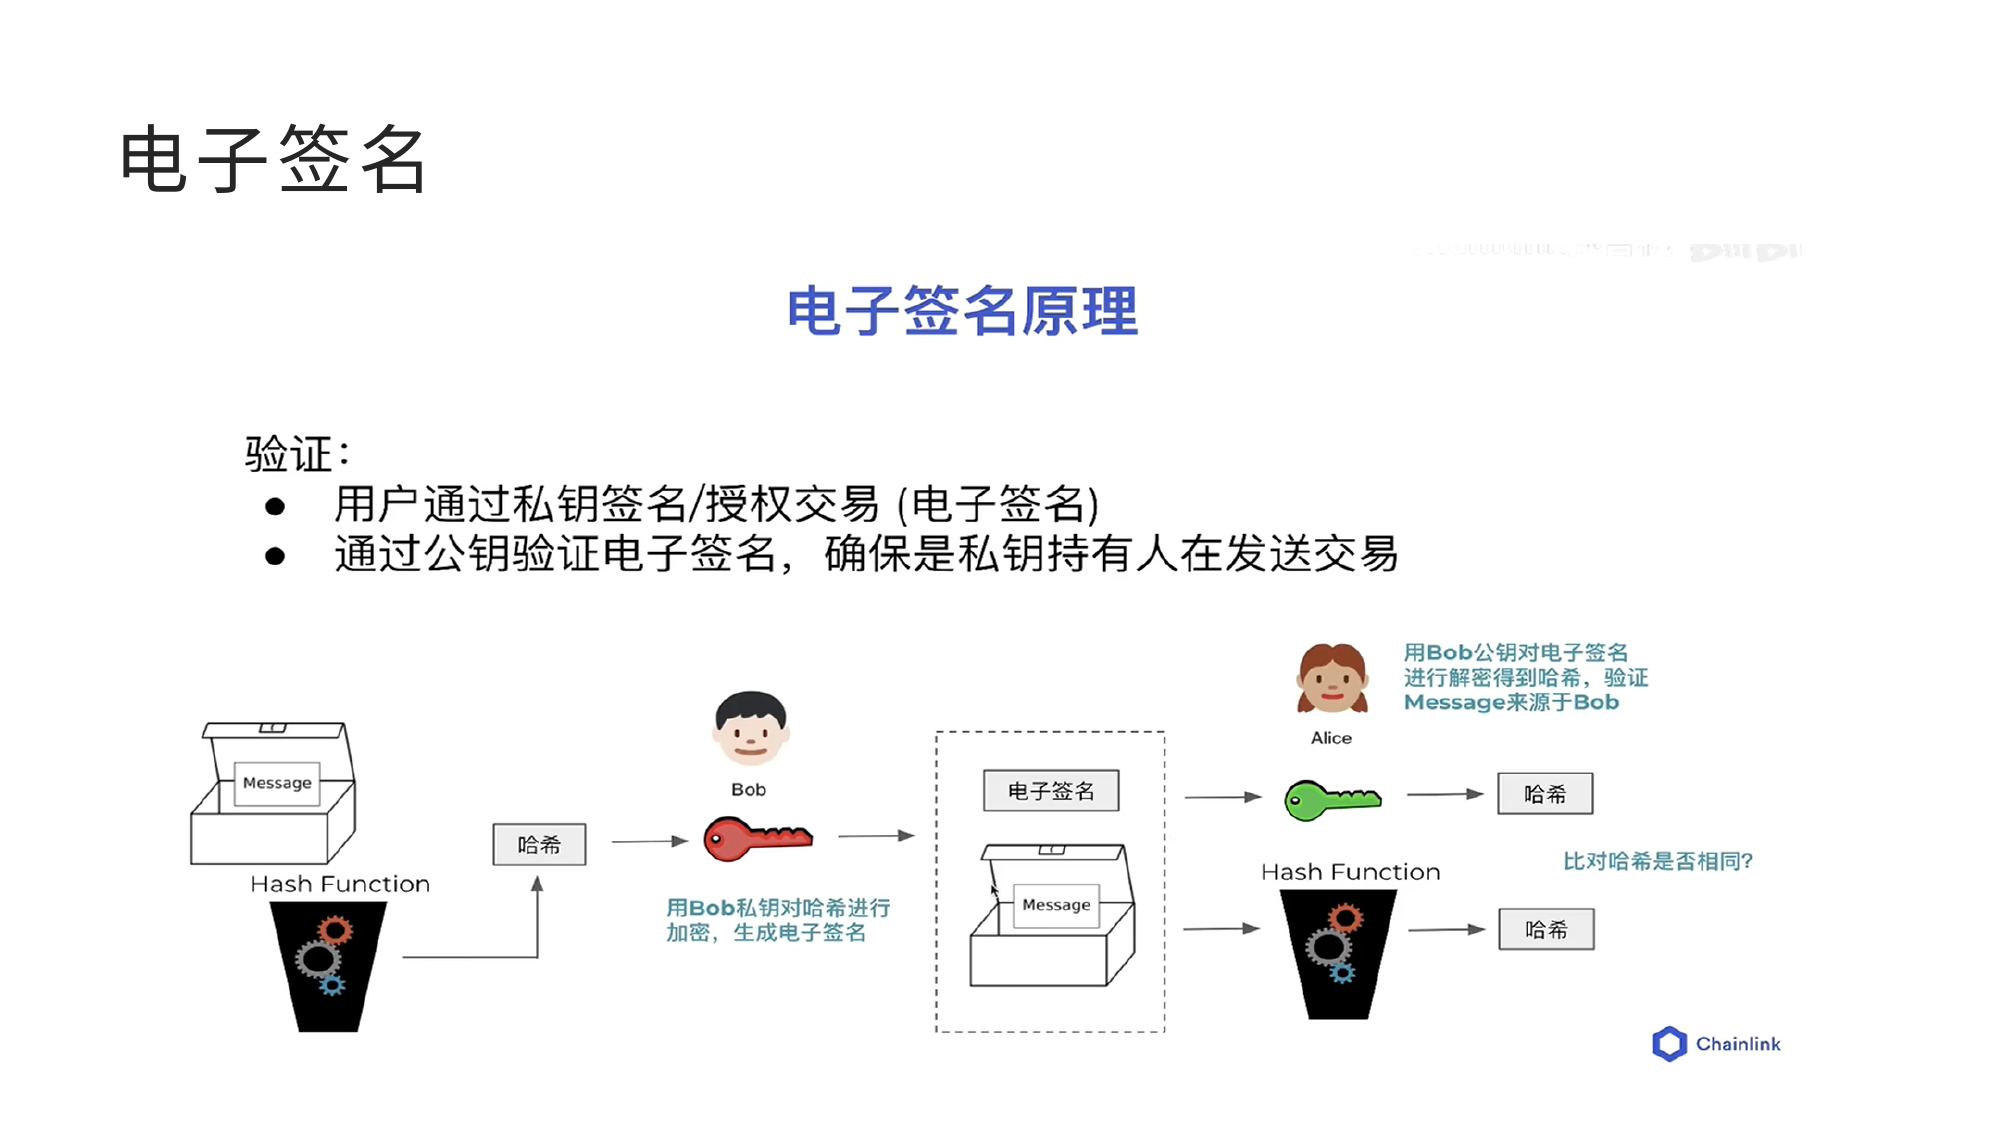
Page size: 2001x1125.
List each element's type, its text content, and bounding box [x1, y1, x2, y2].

title 电子签名 [99, 99, 1900, 216]
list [139, 243, 1802, 1063]
